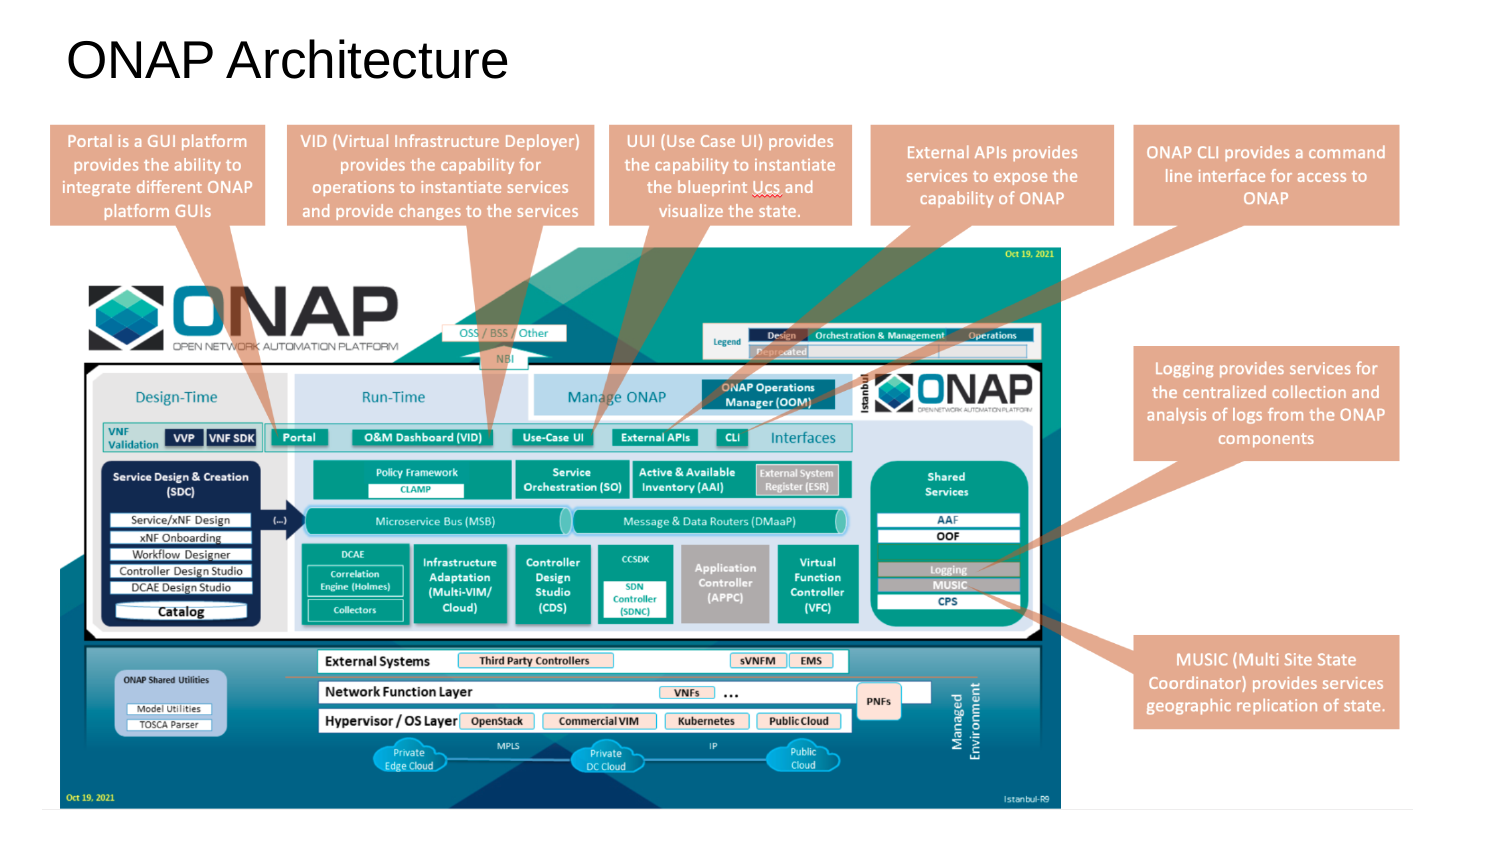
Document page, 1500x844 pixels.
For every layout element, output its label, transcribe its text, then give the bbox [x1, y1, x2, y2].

picture [42, 120, 1413, 810]
title ONAP Architecture [51, 10, 1449, 105]
